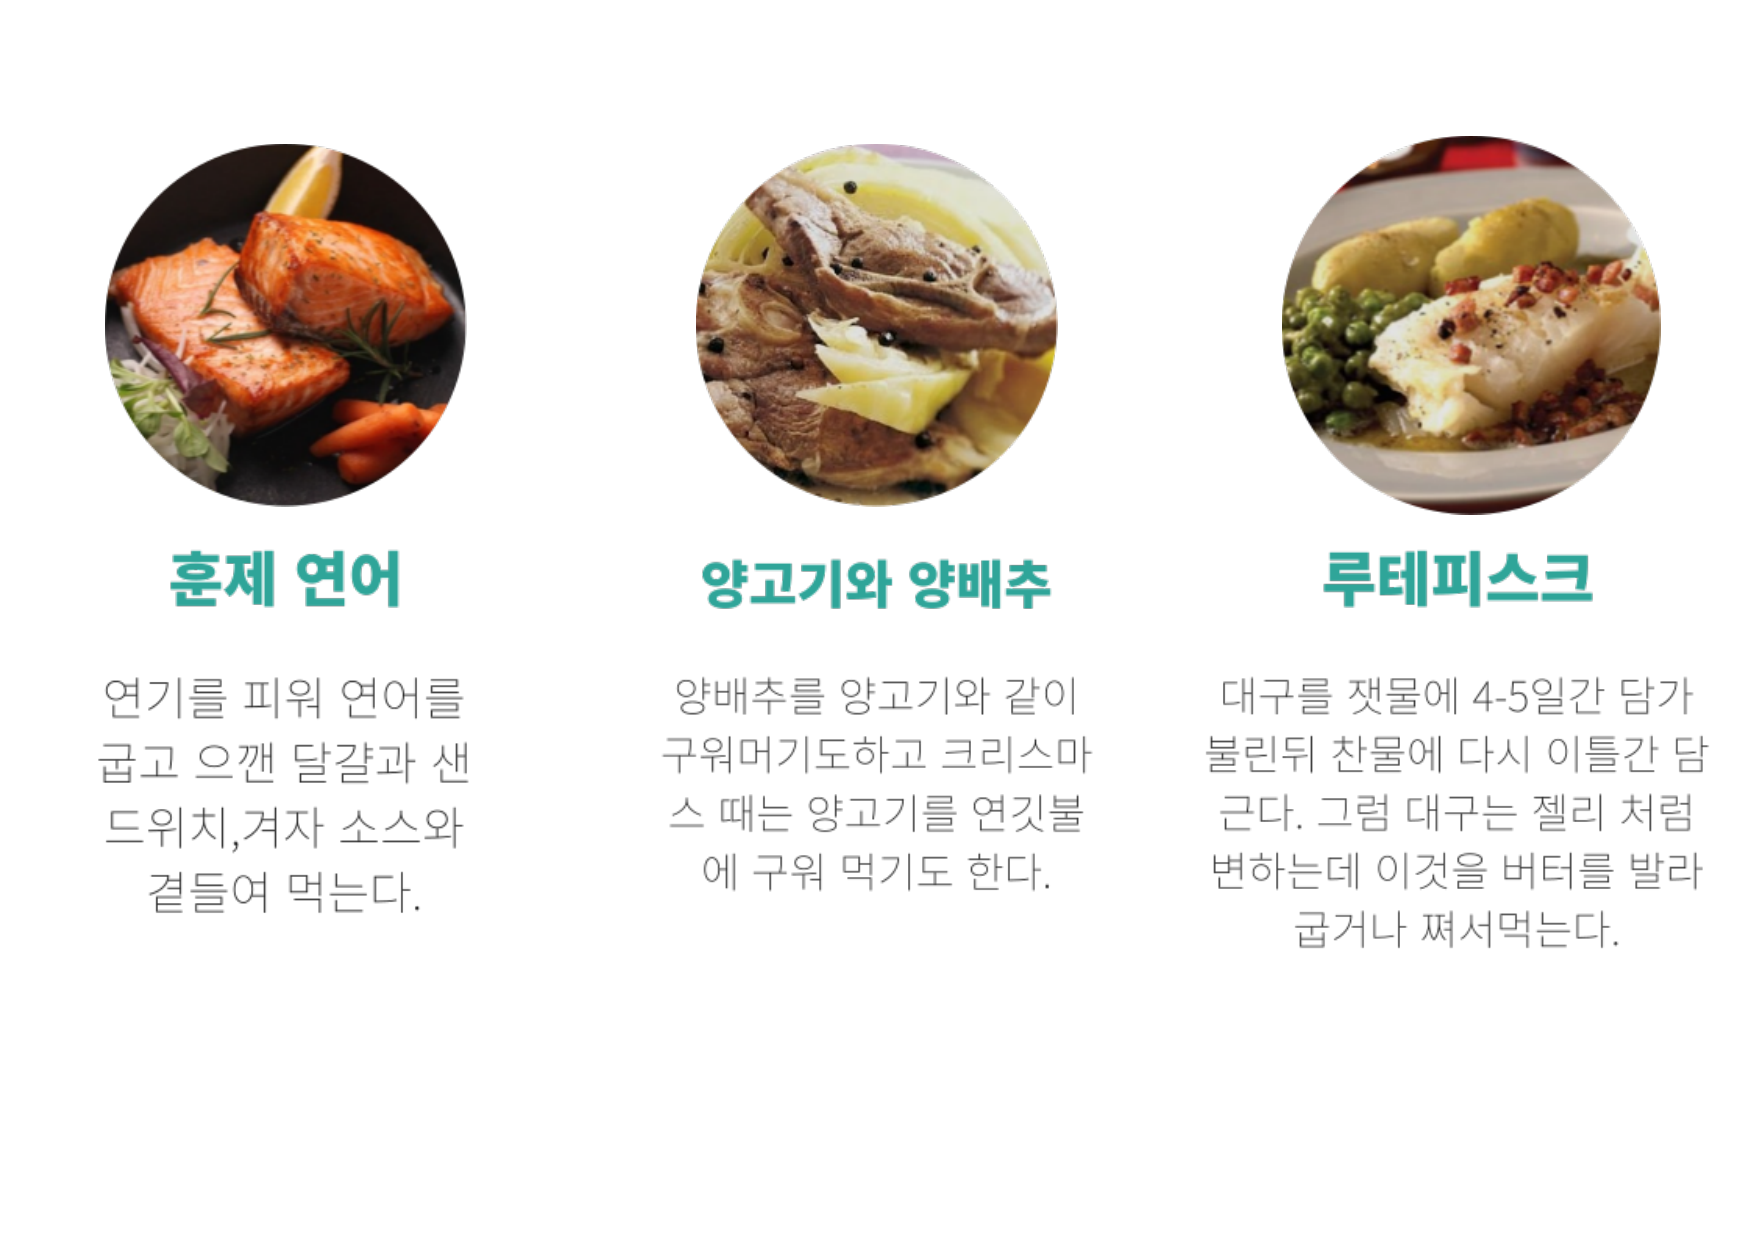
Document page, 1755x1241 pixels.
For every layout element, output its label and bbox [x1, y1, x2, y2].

text_box [1282, 136, 1661, 515]
text_box [696, 144, 1059, 507]
picture [647, 660, 1113, 912]
picture [1298, 523, 1621, 652]
picture [145, 523, 426, 652]
picture [83, 659, 492, 935]
picture [692, 536, 1077, 646]
picture [1197, 660, 1731, 971]
text_box [104, 144, 467, 507]
